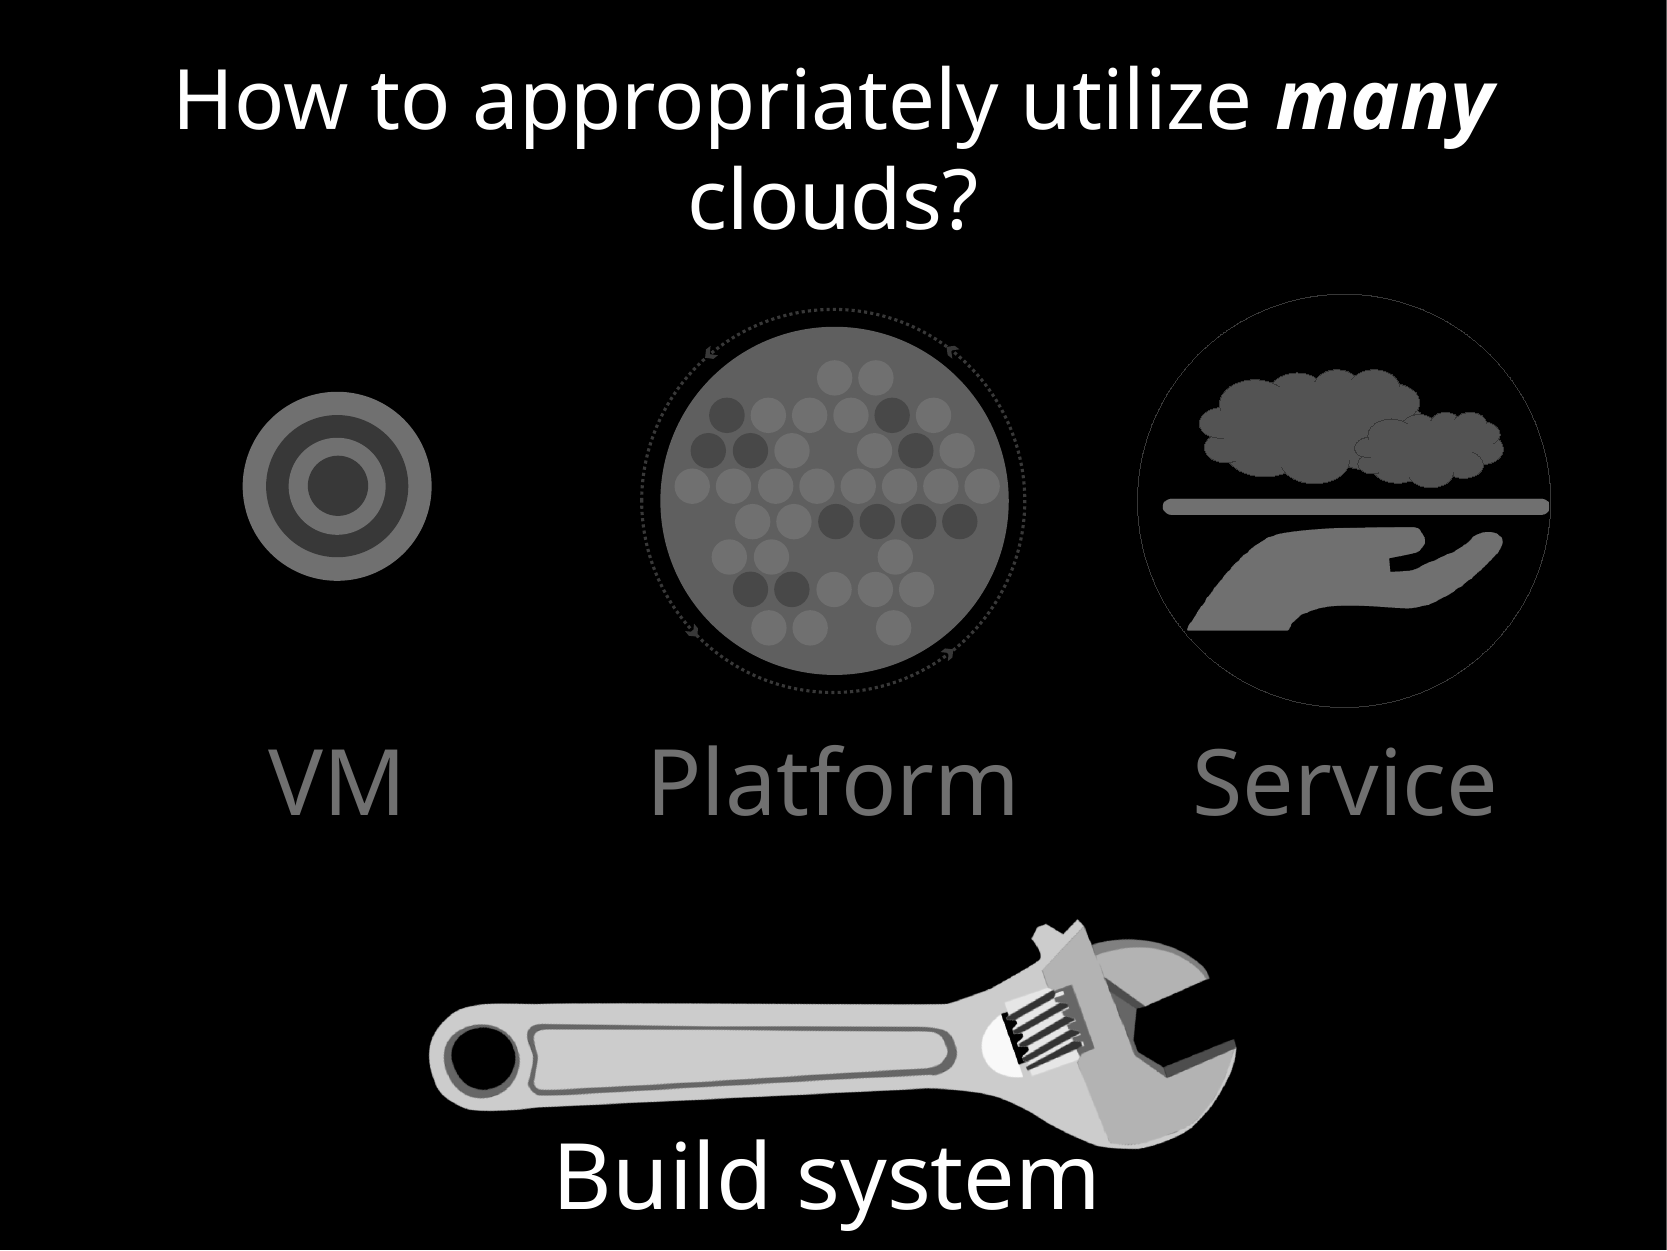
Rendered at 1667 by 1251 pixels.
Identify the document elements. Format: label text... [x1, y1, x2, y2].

text_box [160, 235, 1613, 874]
title How to appropriately utilize many clouds? [53, 33, 1613, 259]
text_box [641, 309, 1025, 693]
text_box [242, 391, 432, 582]
text_box Build system [1024, 1110, 1117, 1236]
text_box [1137, 293, 1551, 708]
picture [411, 677, 1262, 1250]
text_box Build system [537, 1110, 648, 1236]
